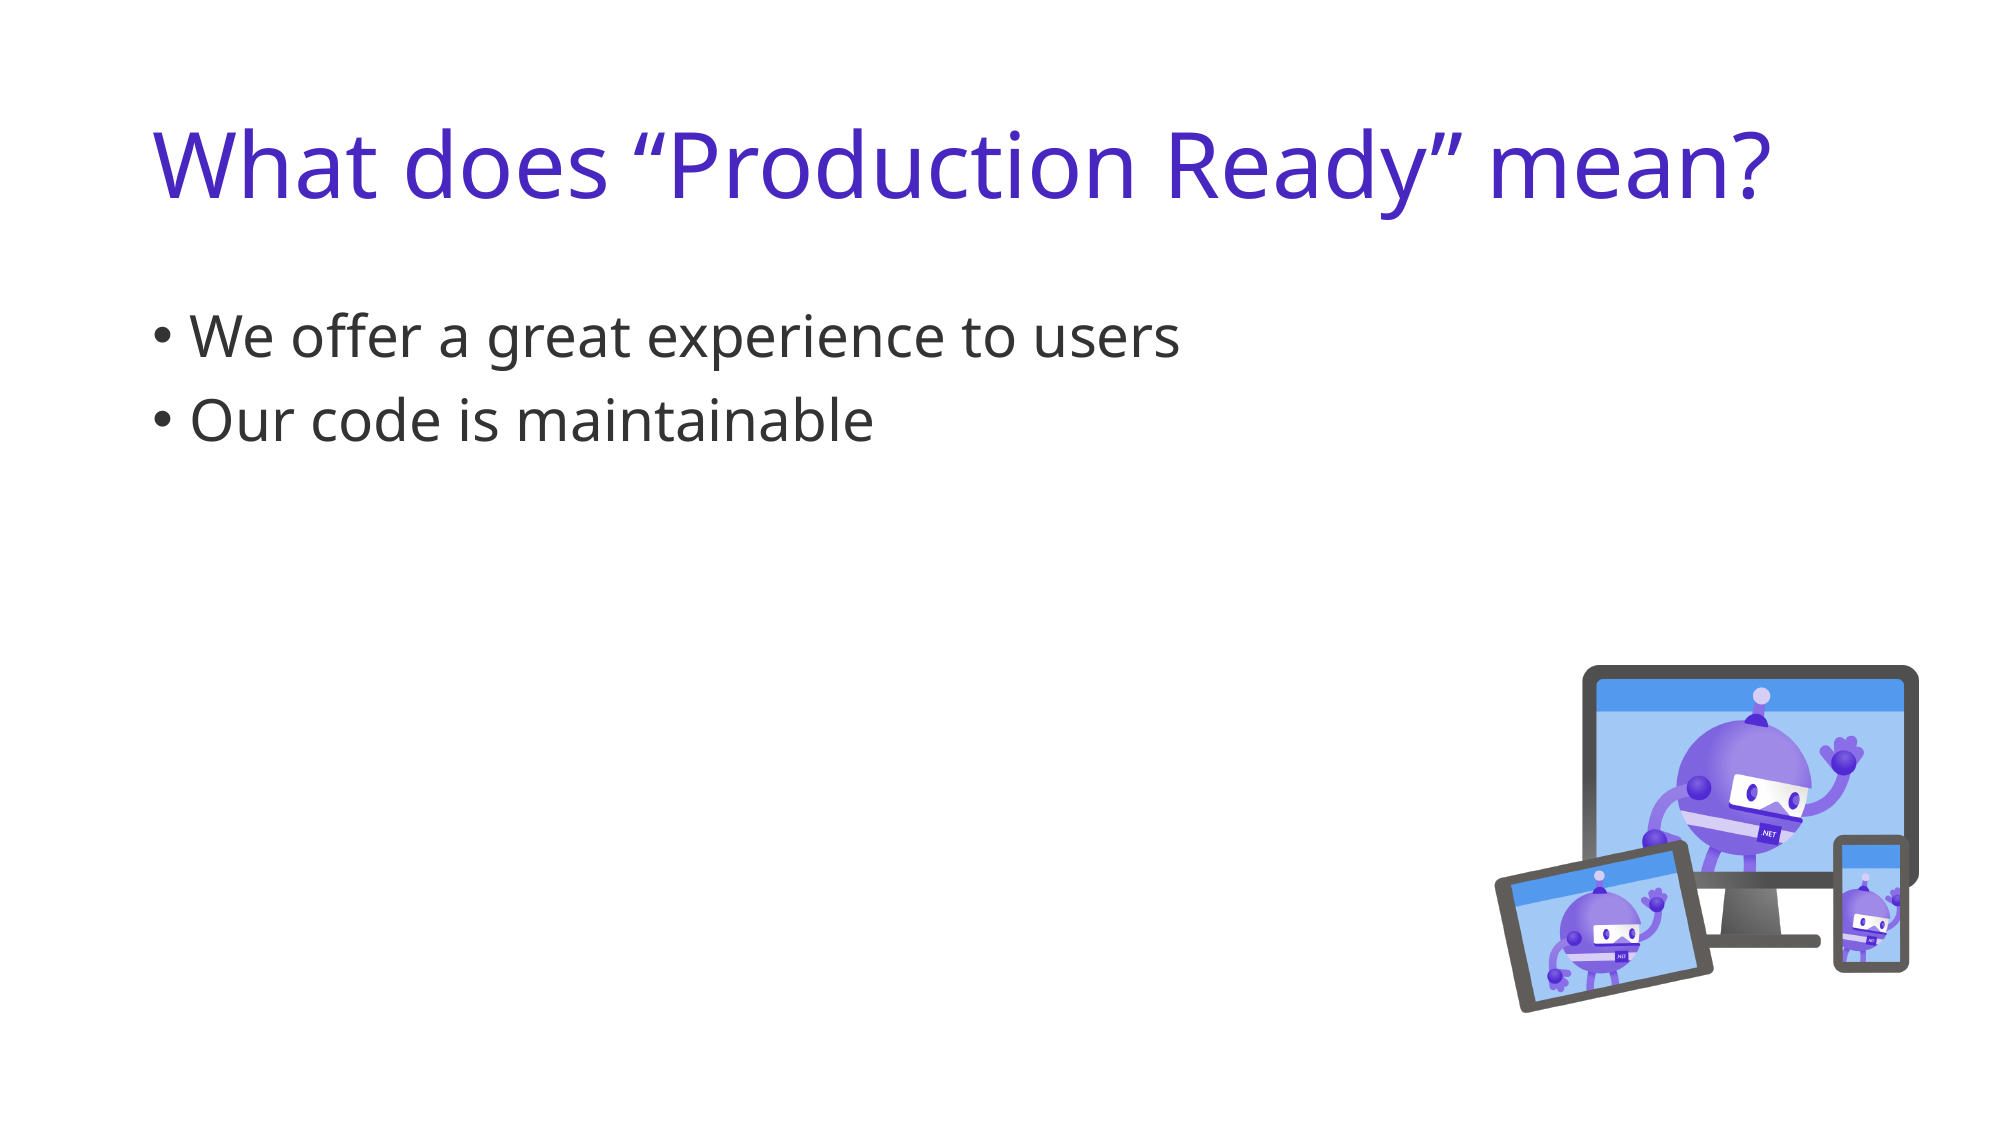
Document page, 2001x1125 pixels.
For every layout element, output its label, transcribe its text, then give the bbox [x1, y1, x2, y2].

title What does “Production Ready” mean? [137, 59, 1863, 278]
list We offer a great experience to users Our code is maintainable [137, 299, 1863, 1014]
picture [1494, 665, 1920, 1014]
